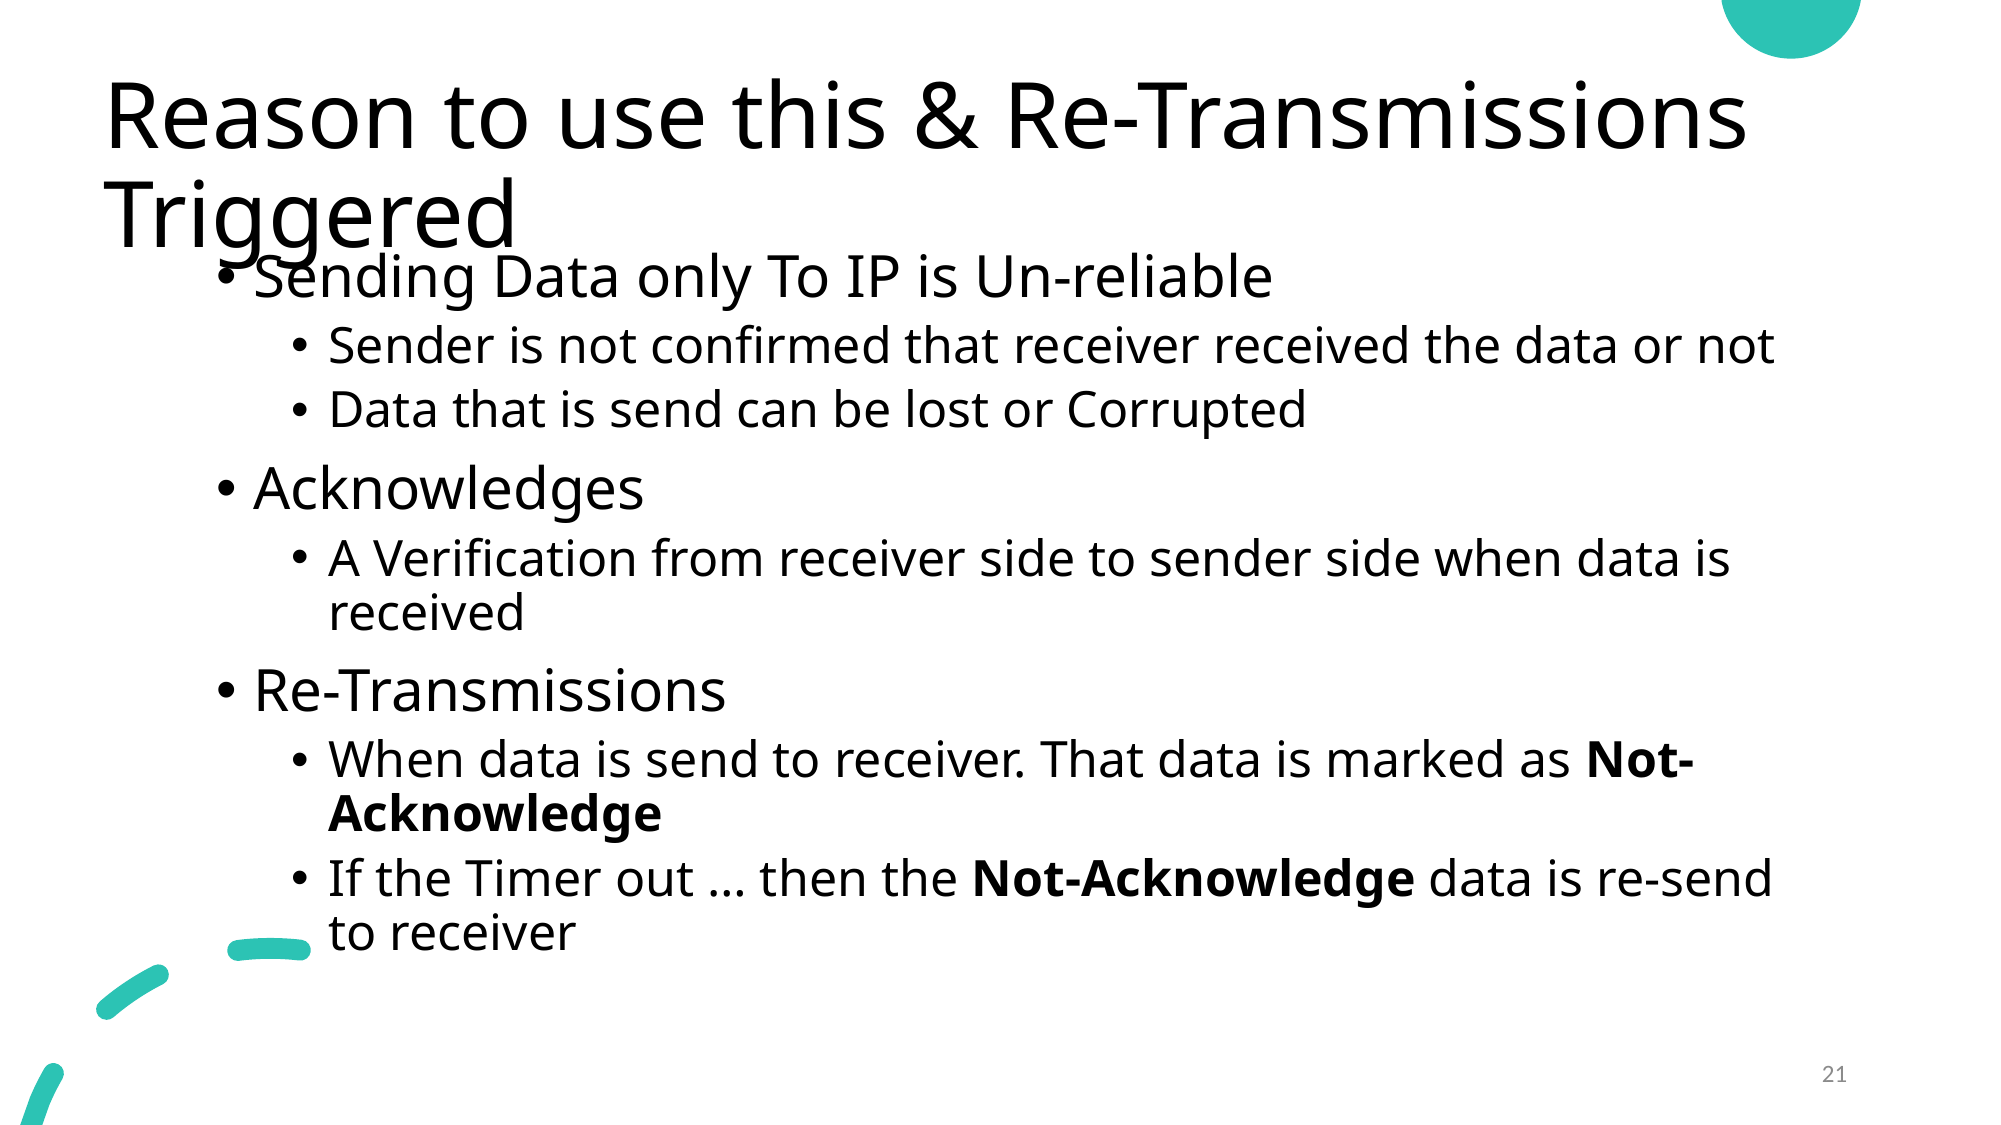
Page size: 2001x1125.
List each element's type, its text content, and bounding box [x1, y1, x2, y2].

title Reason to use this & Re-Transmissions Triggered [88, 59, 1900, 278]
slide_number 21 [1412, 1042, 1863, 1103]
list Sending Data only To IP is Un-reliable Sender is not confirmed that receiver received the data or not Data that is send can be lost or Corrupted Acknowledges A Verification from receiver side to sender side when data is received Re-Transmissions When data is send to receiver. That data is marked as Not-Acknowledge If the Timer out … then the Not-Acknowledge data is re-send to receiver [201, 278, 1814, 970]
